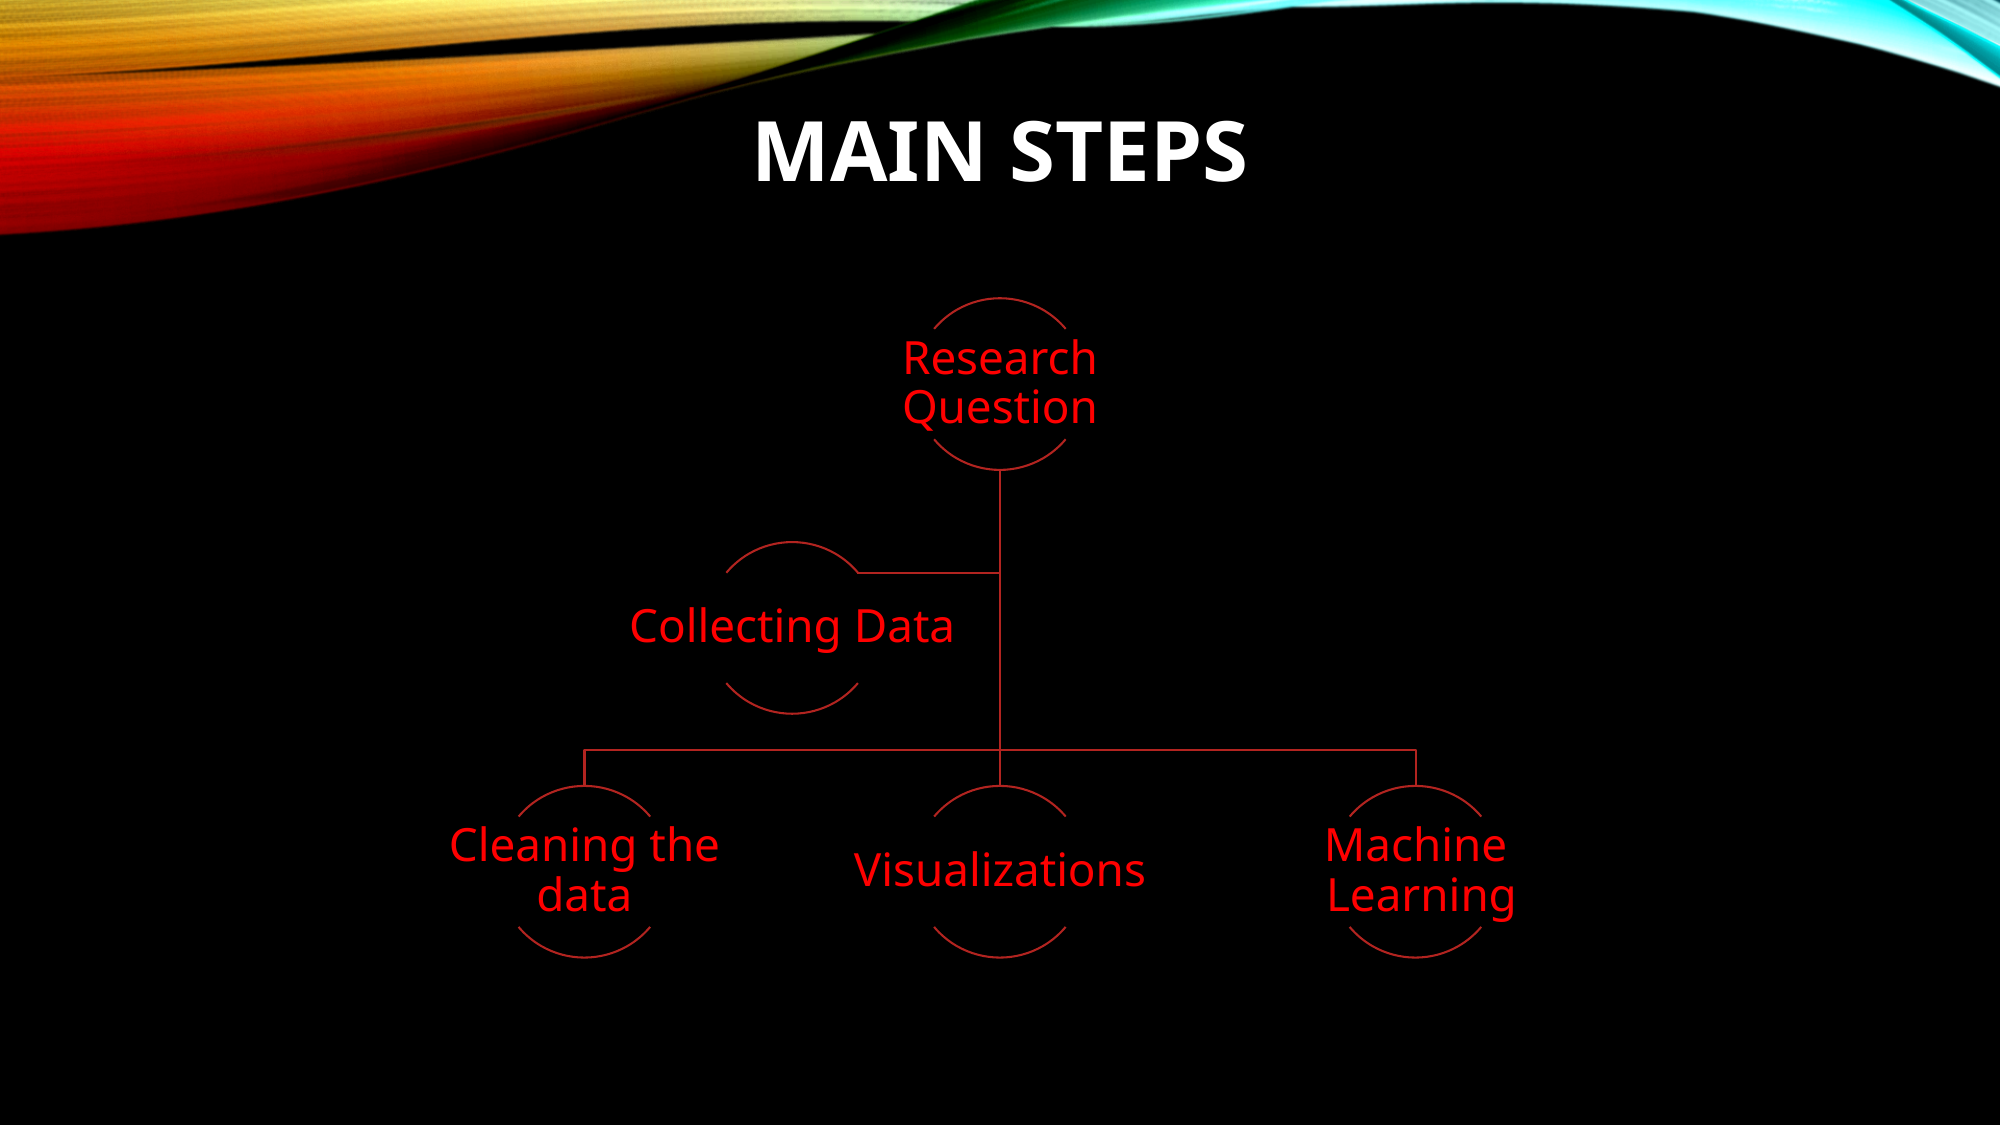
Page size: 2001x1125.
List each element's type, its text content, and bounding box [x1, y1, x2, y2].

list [112, 297, 1888, 959]
picture [0, 0, 2000, 237]
title Main steps [293, 48, 1707, 261]
